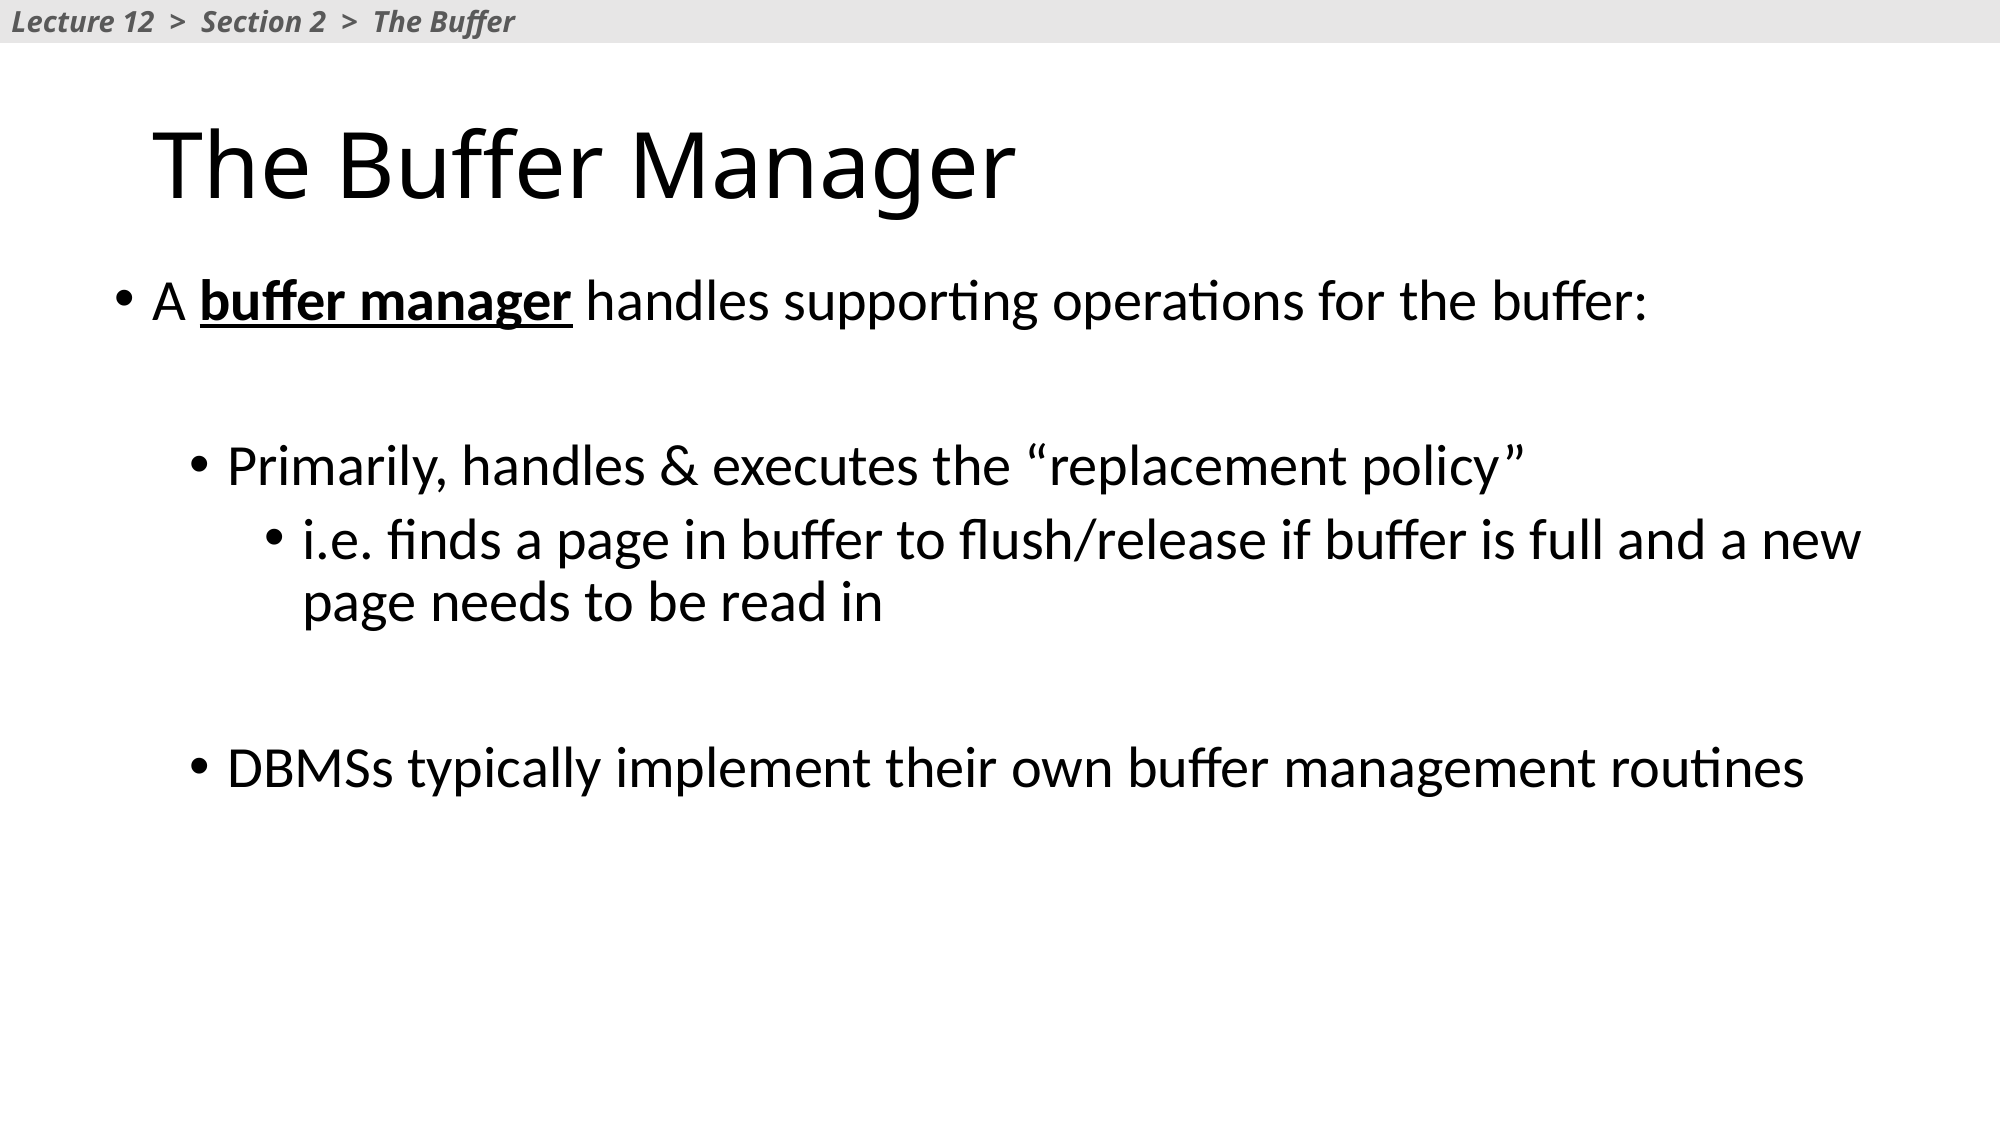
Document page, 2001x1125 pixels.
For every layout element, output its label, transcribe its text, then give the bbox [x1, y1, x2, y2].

title The Buffer Manager [137, 59, 1863, 262]
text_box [0, 0, 2000, 47]
list A buffer manager handles supporting operations for the buffer: Primarily, handles & executes the “replacement policy” i.e. finds a page in buffer to flush/release if buffer is full and a new page needs to be read in DBMSs typically implement their own buffer management routines [99, 262, 1900, 1078]
